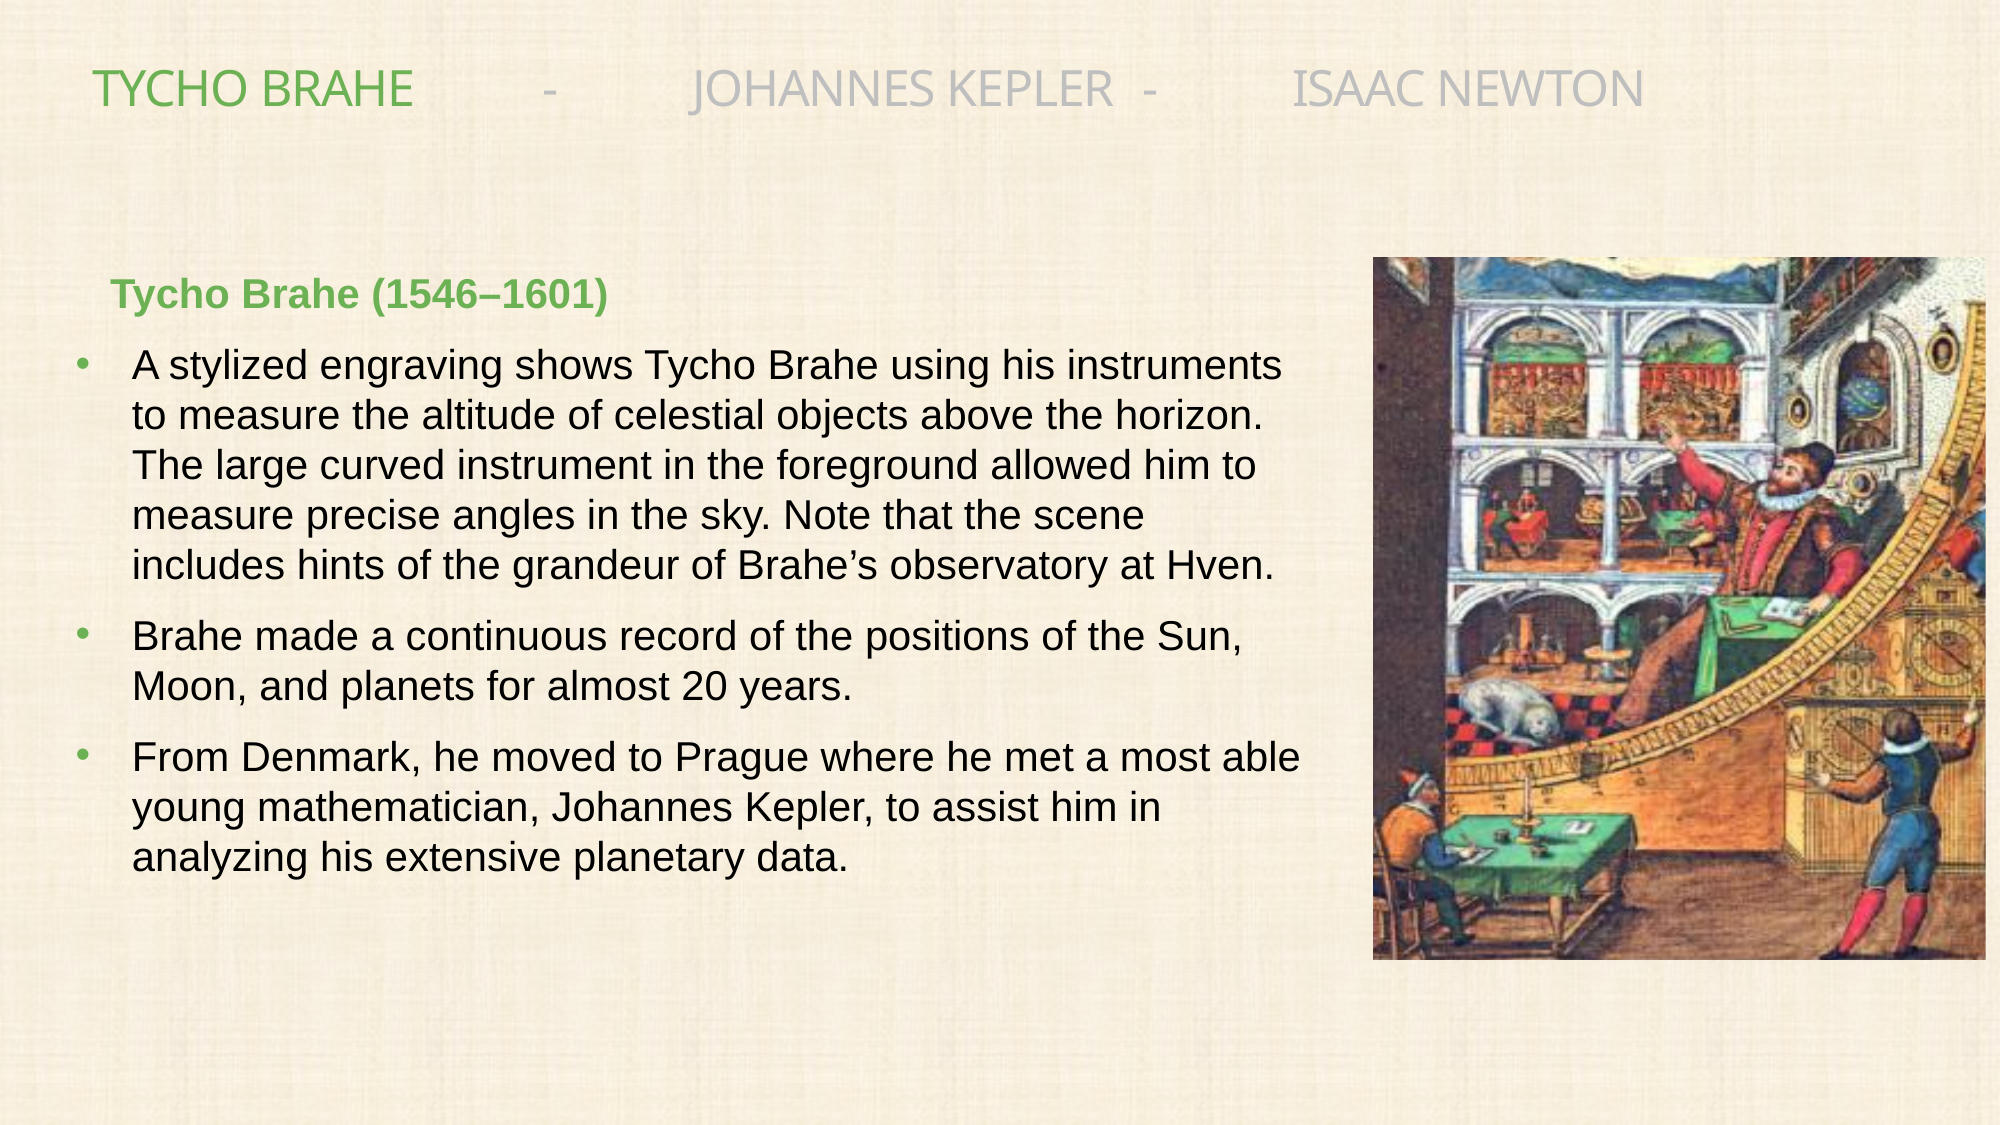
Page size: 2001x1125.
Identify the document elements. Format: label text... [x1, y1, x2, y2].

title Tycho Brahe - Johannes Kepler - Isaac Newton [77, 0, 1864, 125]
list Tycho Brahe (1546–1601) A stylized engraving shows Tycho Brahe using his instruments to measure the altitude of celestial objects above the horizon. The large curved instrument in the foreground allowed him to measure precise angles in the sky. Note that the scene includes hints of the grandeur of Brahe’s observatory at Hven. Brahe made a continuous record of the positions of the Sun, Moon, and planets for almost 20 years. From Denmark, he moved to Prague where he met a most able young mathematician, Johannes Kepler, to assist him in analyzing his extensive planetary data. [60, 259, 1320, 917]
picture [1372, 256, 1987, 960]
